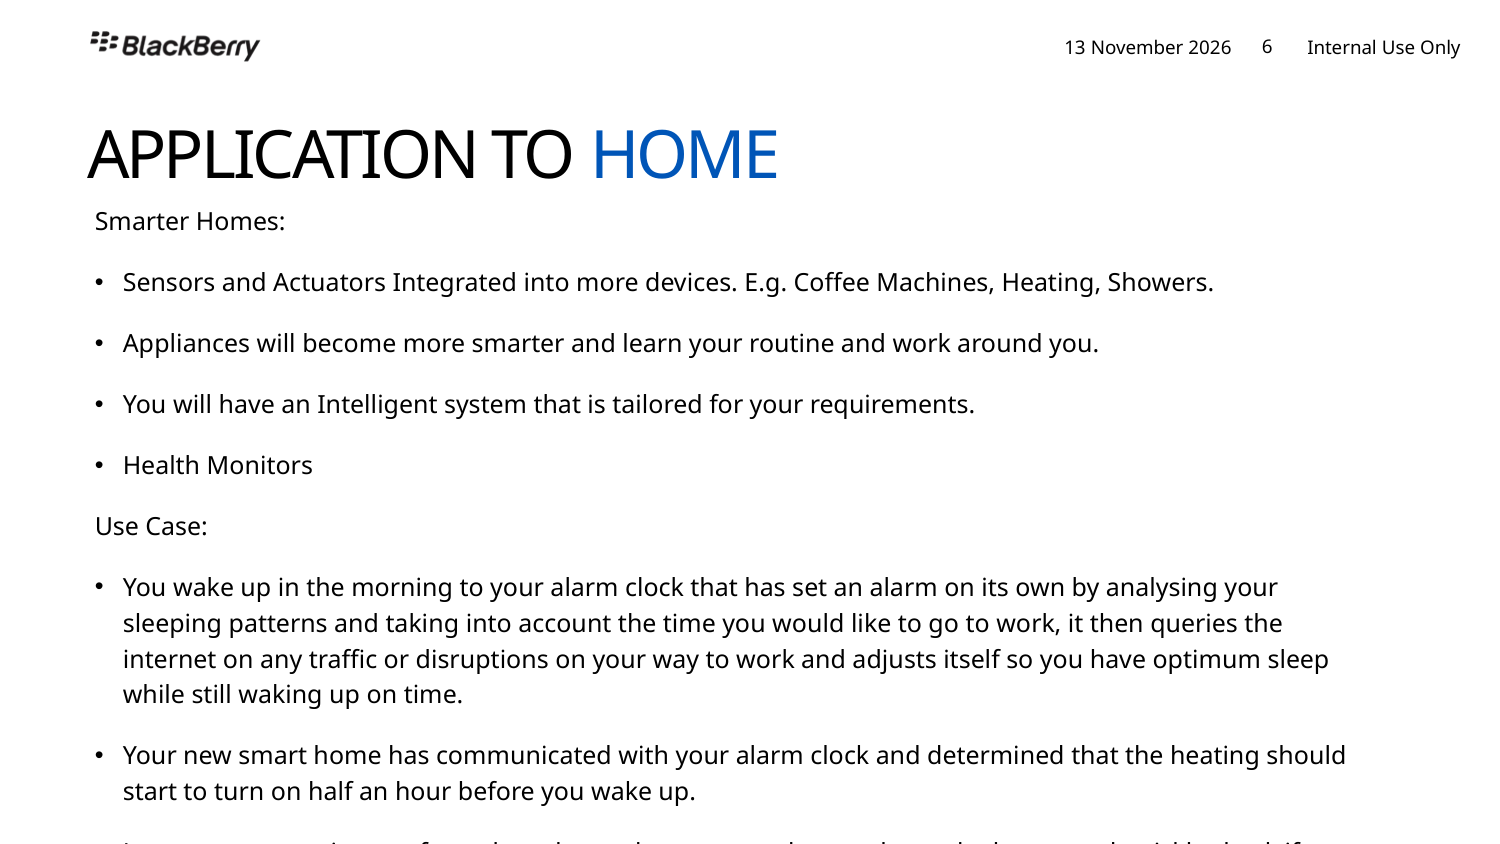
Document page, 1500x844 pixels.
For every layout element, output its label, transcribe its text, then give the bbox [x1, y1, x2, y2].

text_box Smarter Homes: Sensors and Actuators Integrated into more devices. E.g. Coffee Machines, Heating, Showers. Appliances will become more smarter and learn your routine and work around you. You will have an Intelligent system that is tailored for your requirements. Health Monitors Use Case: You wake up in the morning to your alarm clock that has set an alarm on its own by analysing your sleeping patterns and taking into account the time you would like to go to work, it then queries the internet on any traffic or disruptions on your way to work and adjusts itself so you have optimum sleep while still waking up on time. Your new smart home has communicated with your alarm clock and determined that the heating should start to turn on half an hour before you wake up. Later on, sensors in your front door detect that you are about to leave the house and quickly check if to see if you have forgotten anything and alert you if you have. [80, 192, 1392, 801]
picture [87, 28, 266, 64]
text_box APPLICATION TO HOME [72, 114, 1030, 201]
